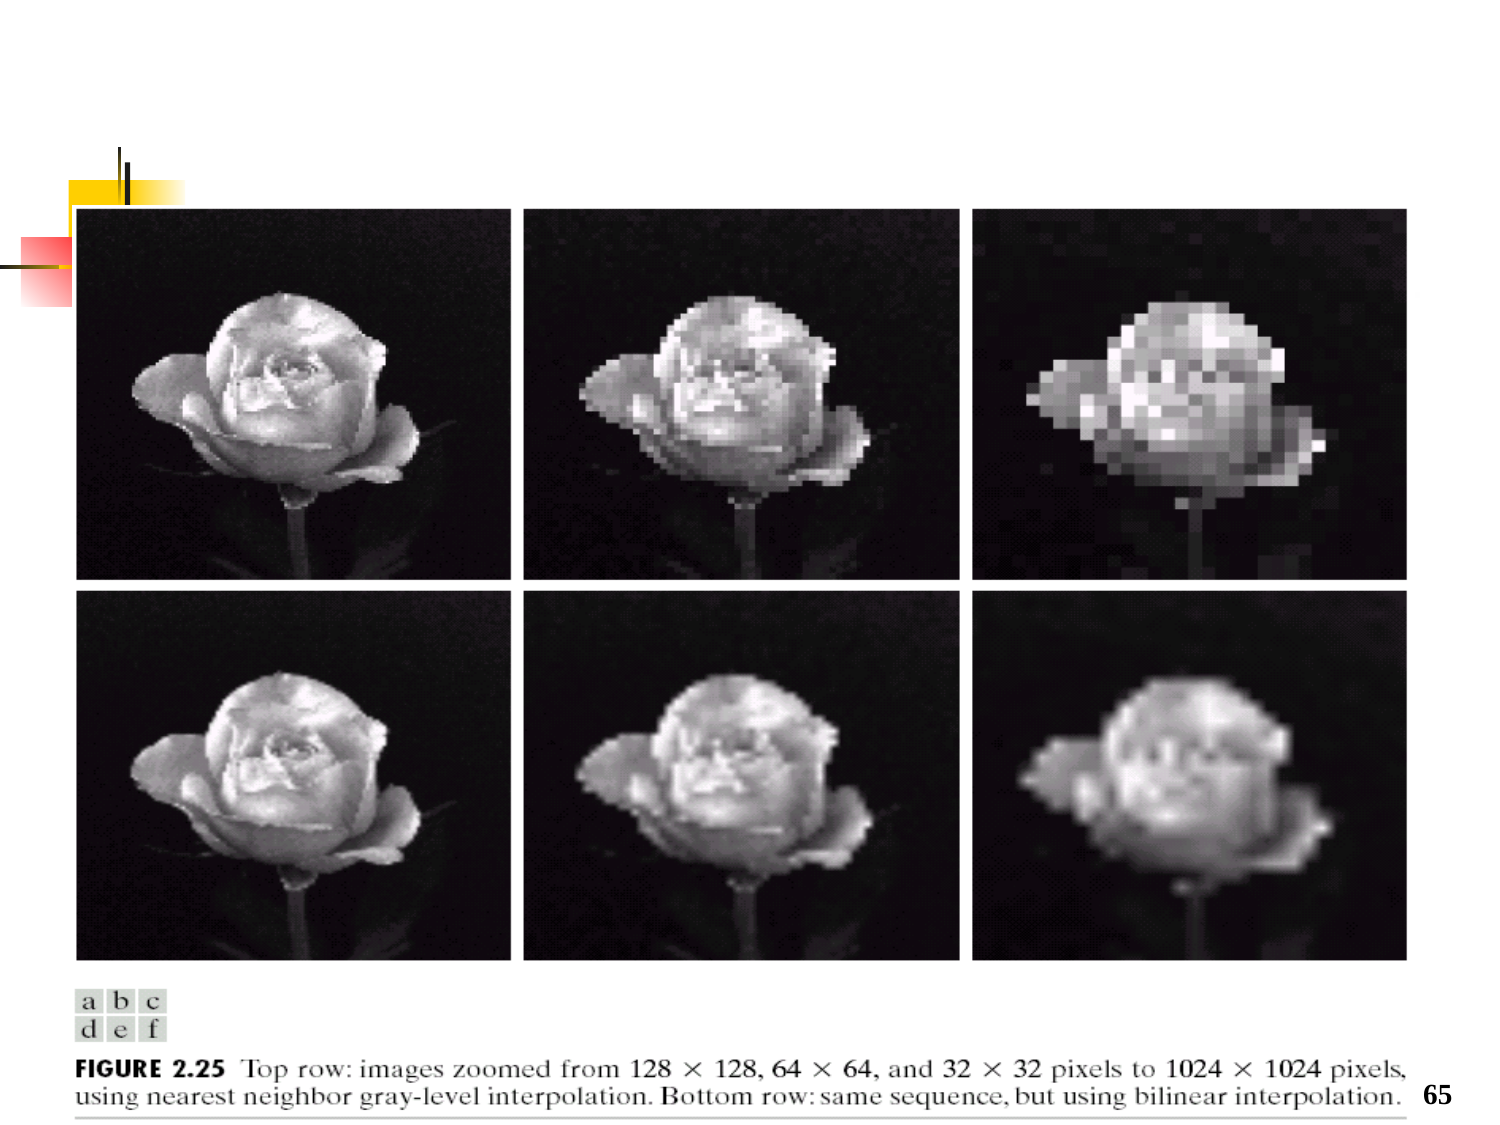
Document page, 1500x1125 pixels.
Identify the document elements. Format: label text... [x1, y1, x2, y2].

slide_number 65 [1420, 1042, 1468, 1118]
picture [72, 204, 1416, 1125]
